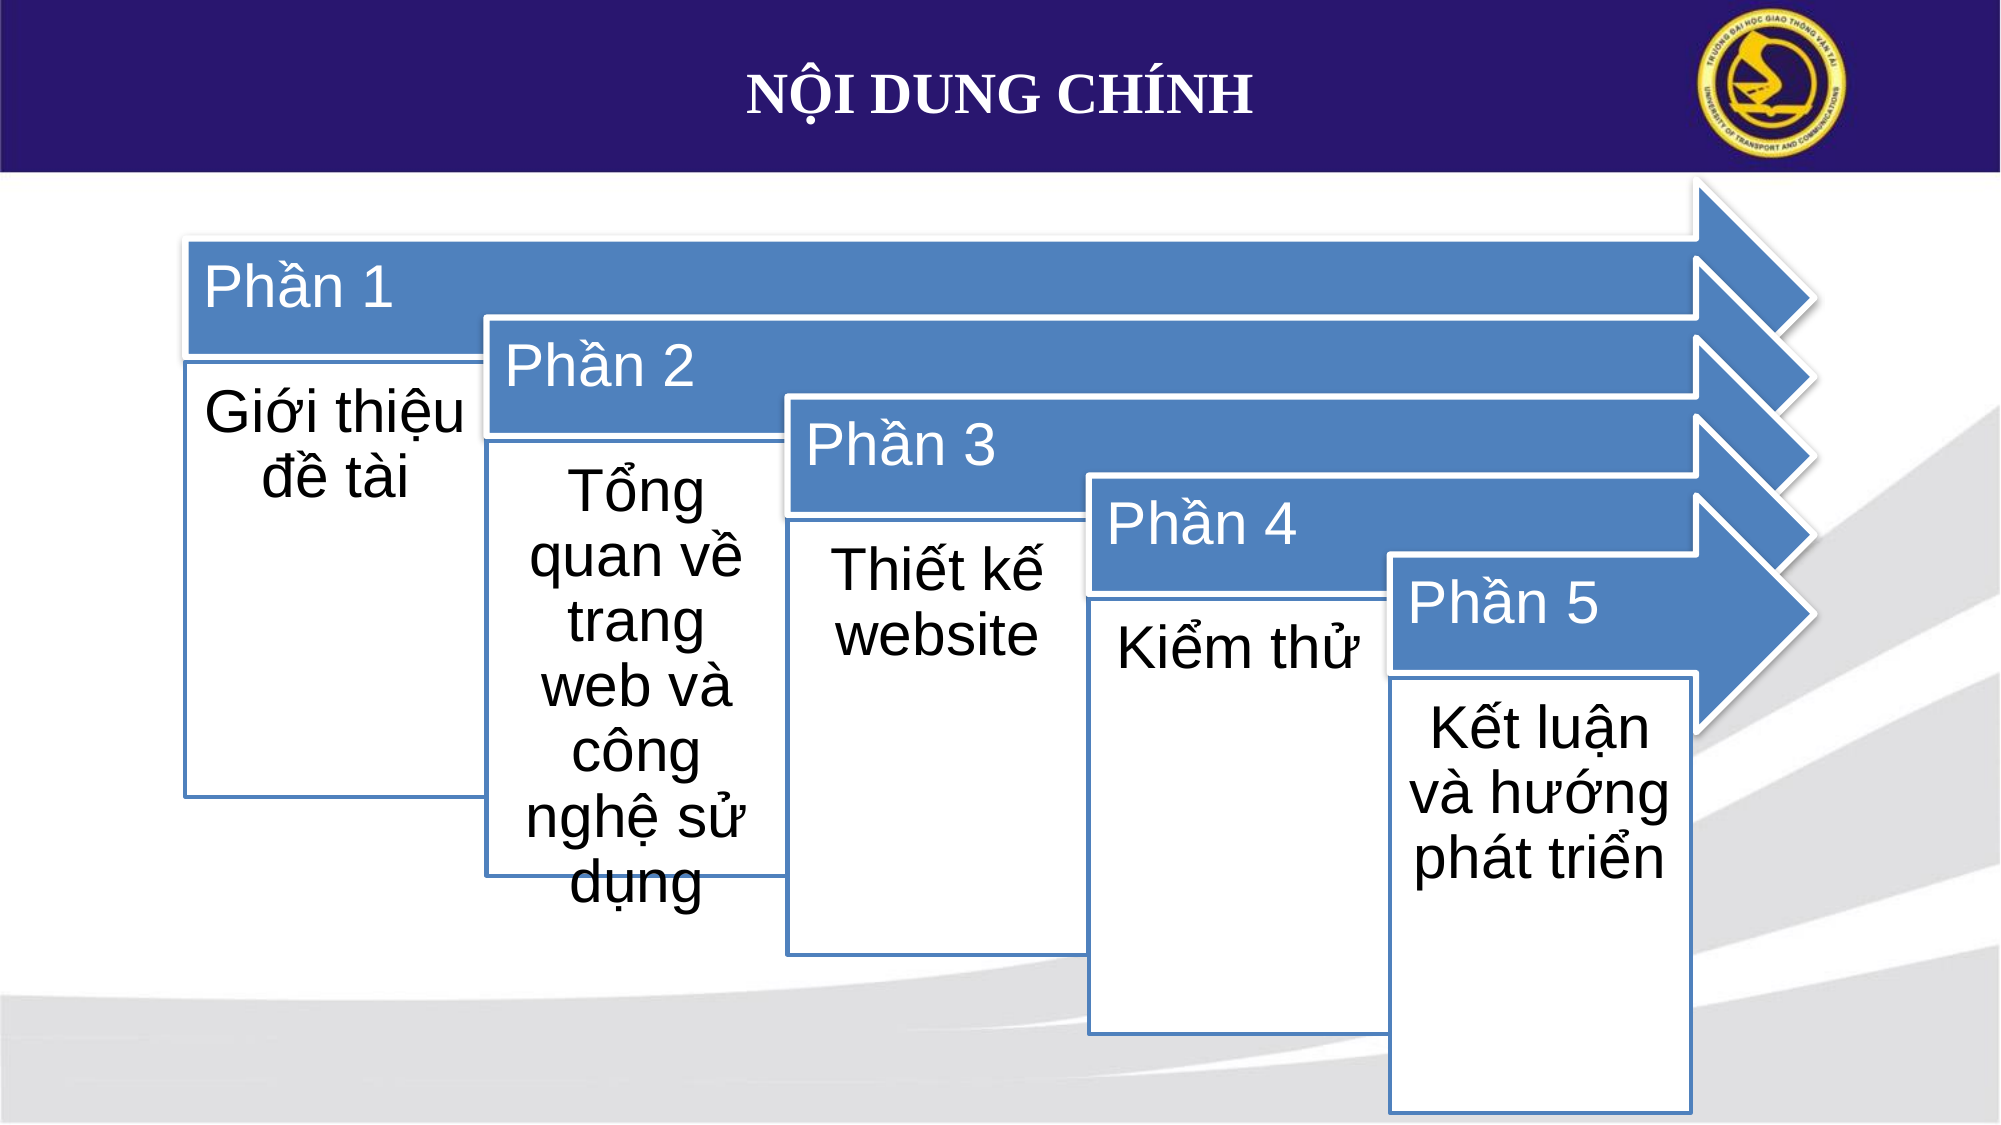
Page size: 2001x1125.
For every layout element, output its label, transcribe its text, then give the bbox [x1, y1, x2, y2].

text_box NỘI DUNG CHÍNH [0, 47, 2000, 133]
picture [0, 0, 2001, 1125]
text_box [0, 166, 2000, 1125]
